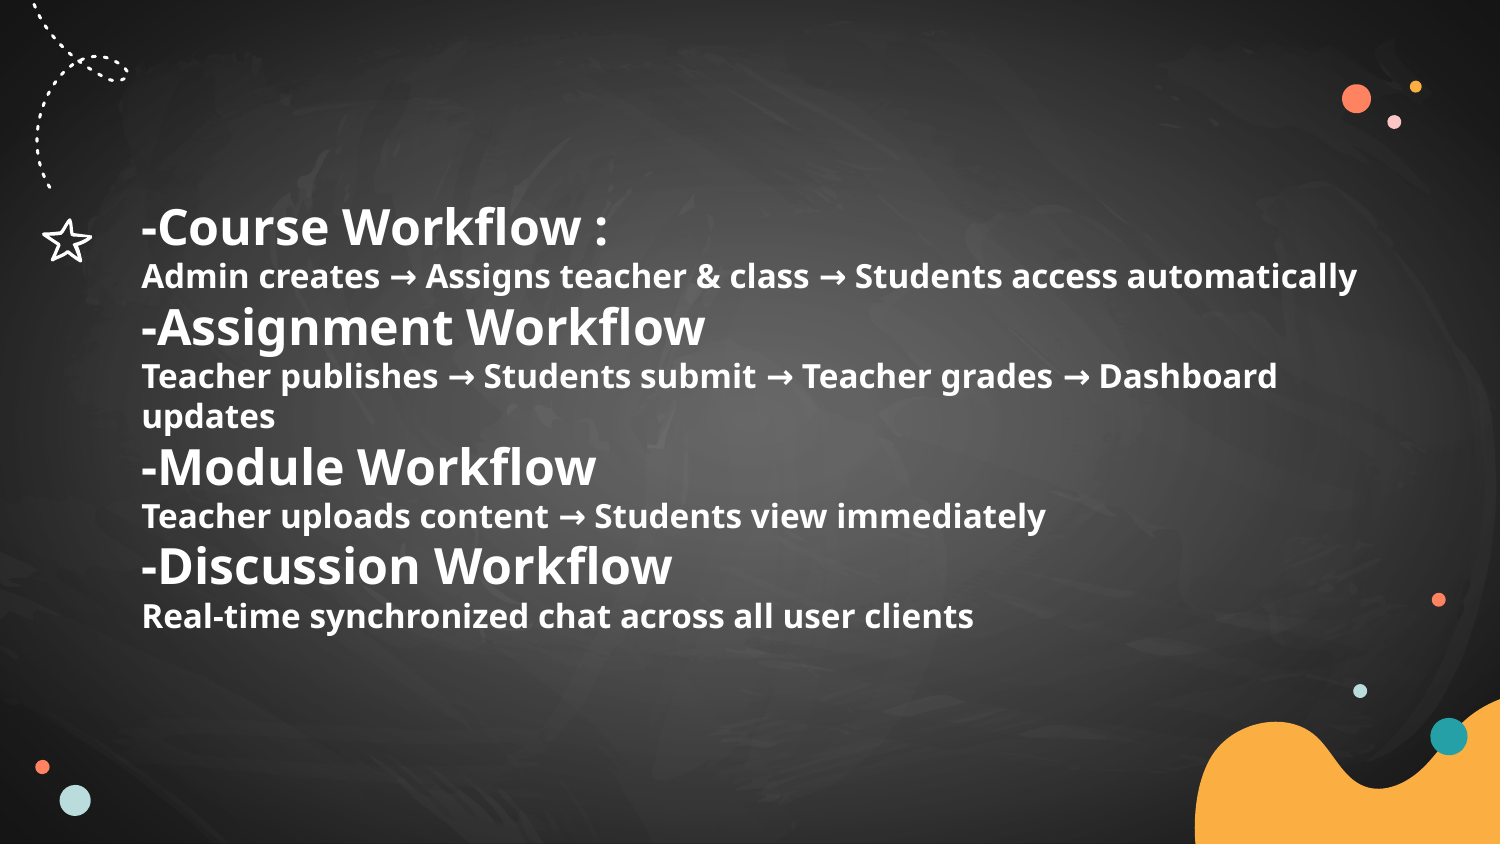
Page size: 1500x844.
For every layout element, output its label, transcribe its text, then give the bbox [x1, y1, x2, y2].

title -Course Workflow : Admin creates → Assigns teacher & class → Students access automatically -Assignment Workflow Teacher publishes → Students submit → Teacher grades → Dashboard updates -Module Workflow Teacher uploads content → Students view immediately -Discussion Workflow Real-time synchronized chat across all user clients [126, 180, 1406, 797]
picture [0, 0, 1500, 844]
